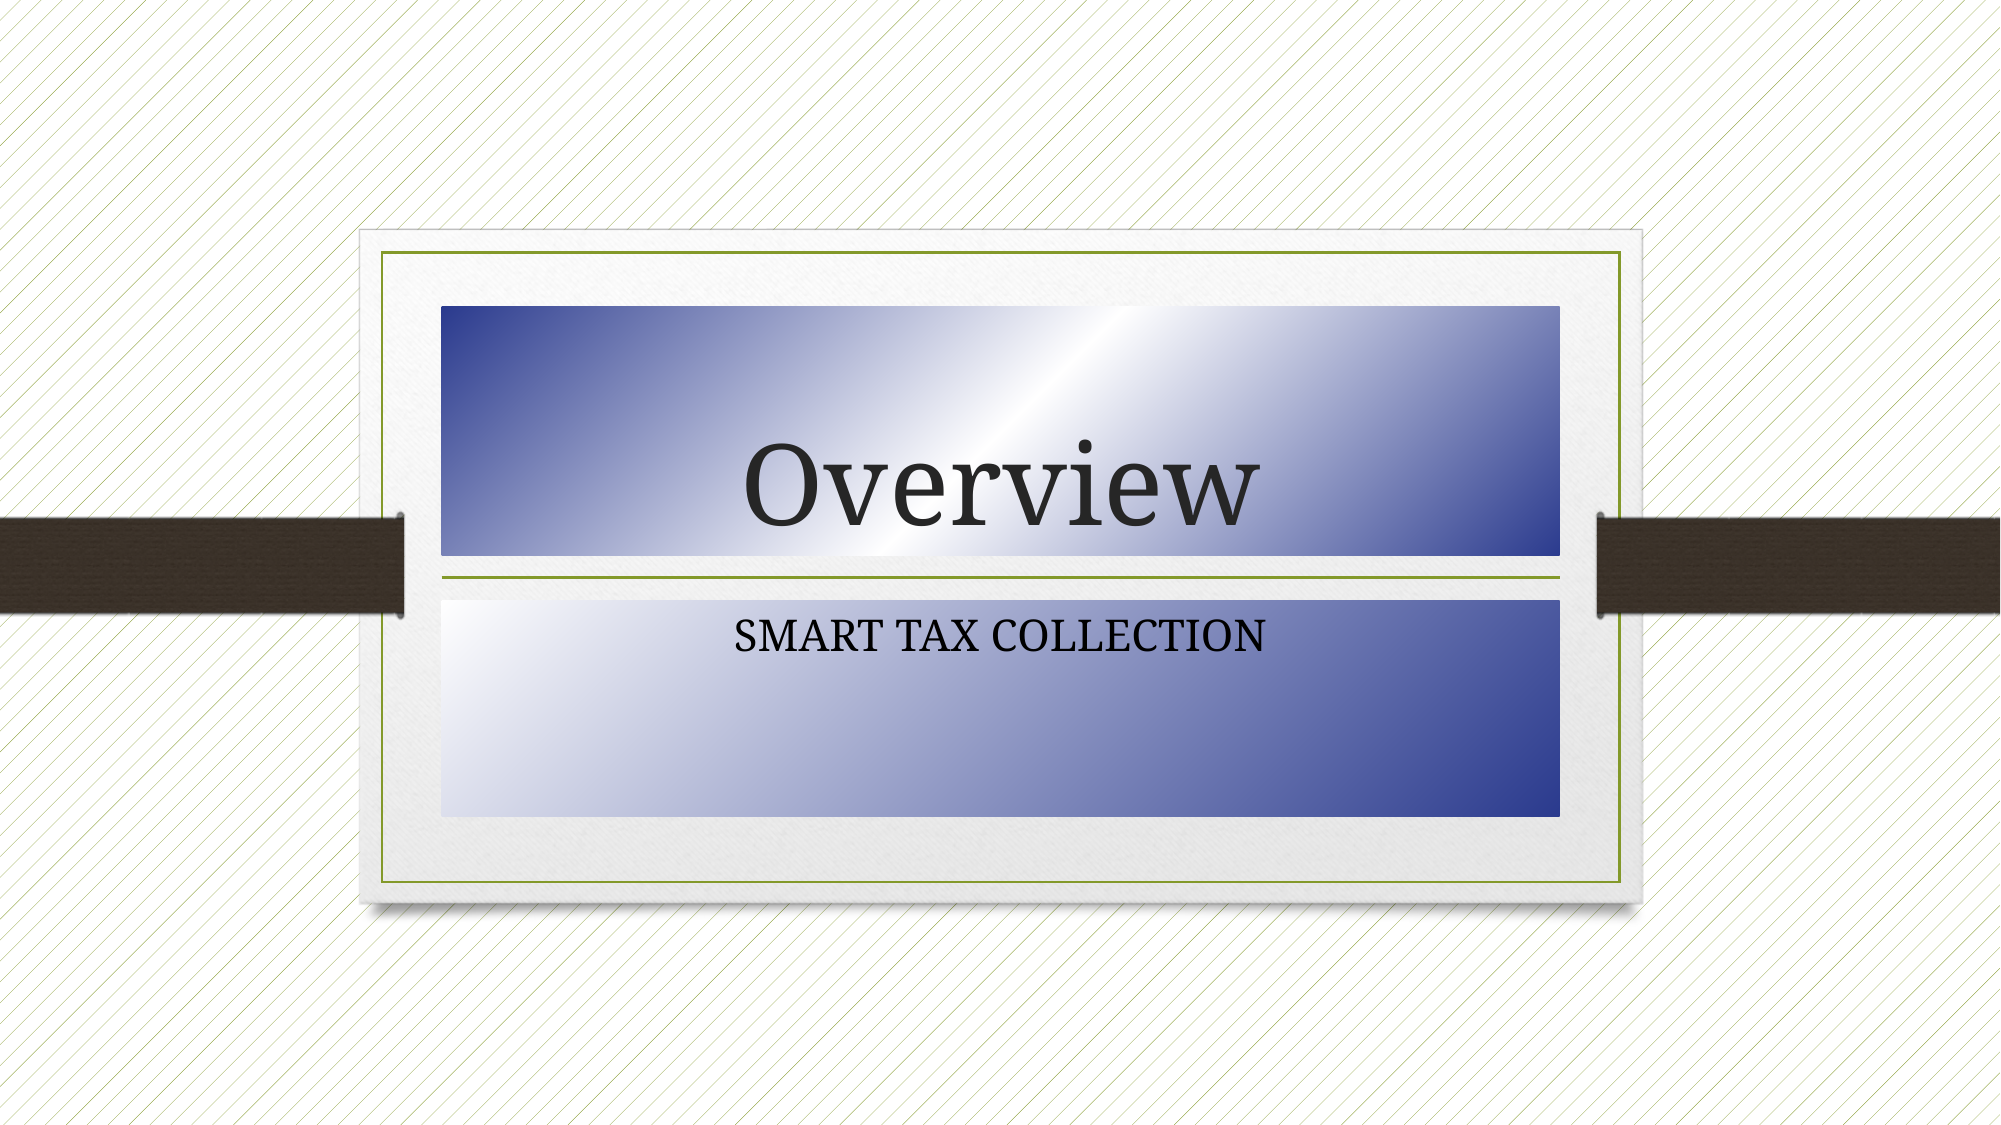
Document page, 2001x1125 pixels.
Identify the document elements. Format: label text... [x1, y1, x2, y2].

picture [0, 0, 2001, 1125]
subtitle SMART TAX COLLECTION [441, 600, 1560, 817]
title Overview [441, 306, 1560, 556]
